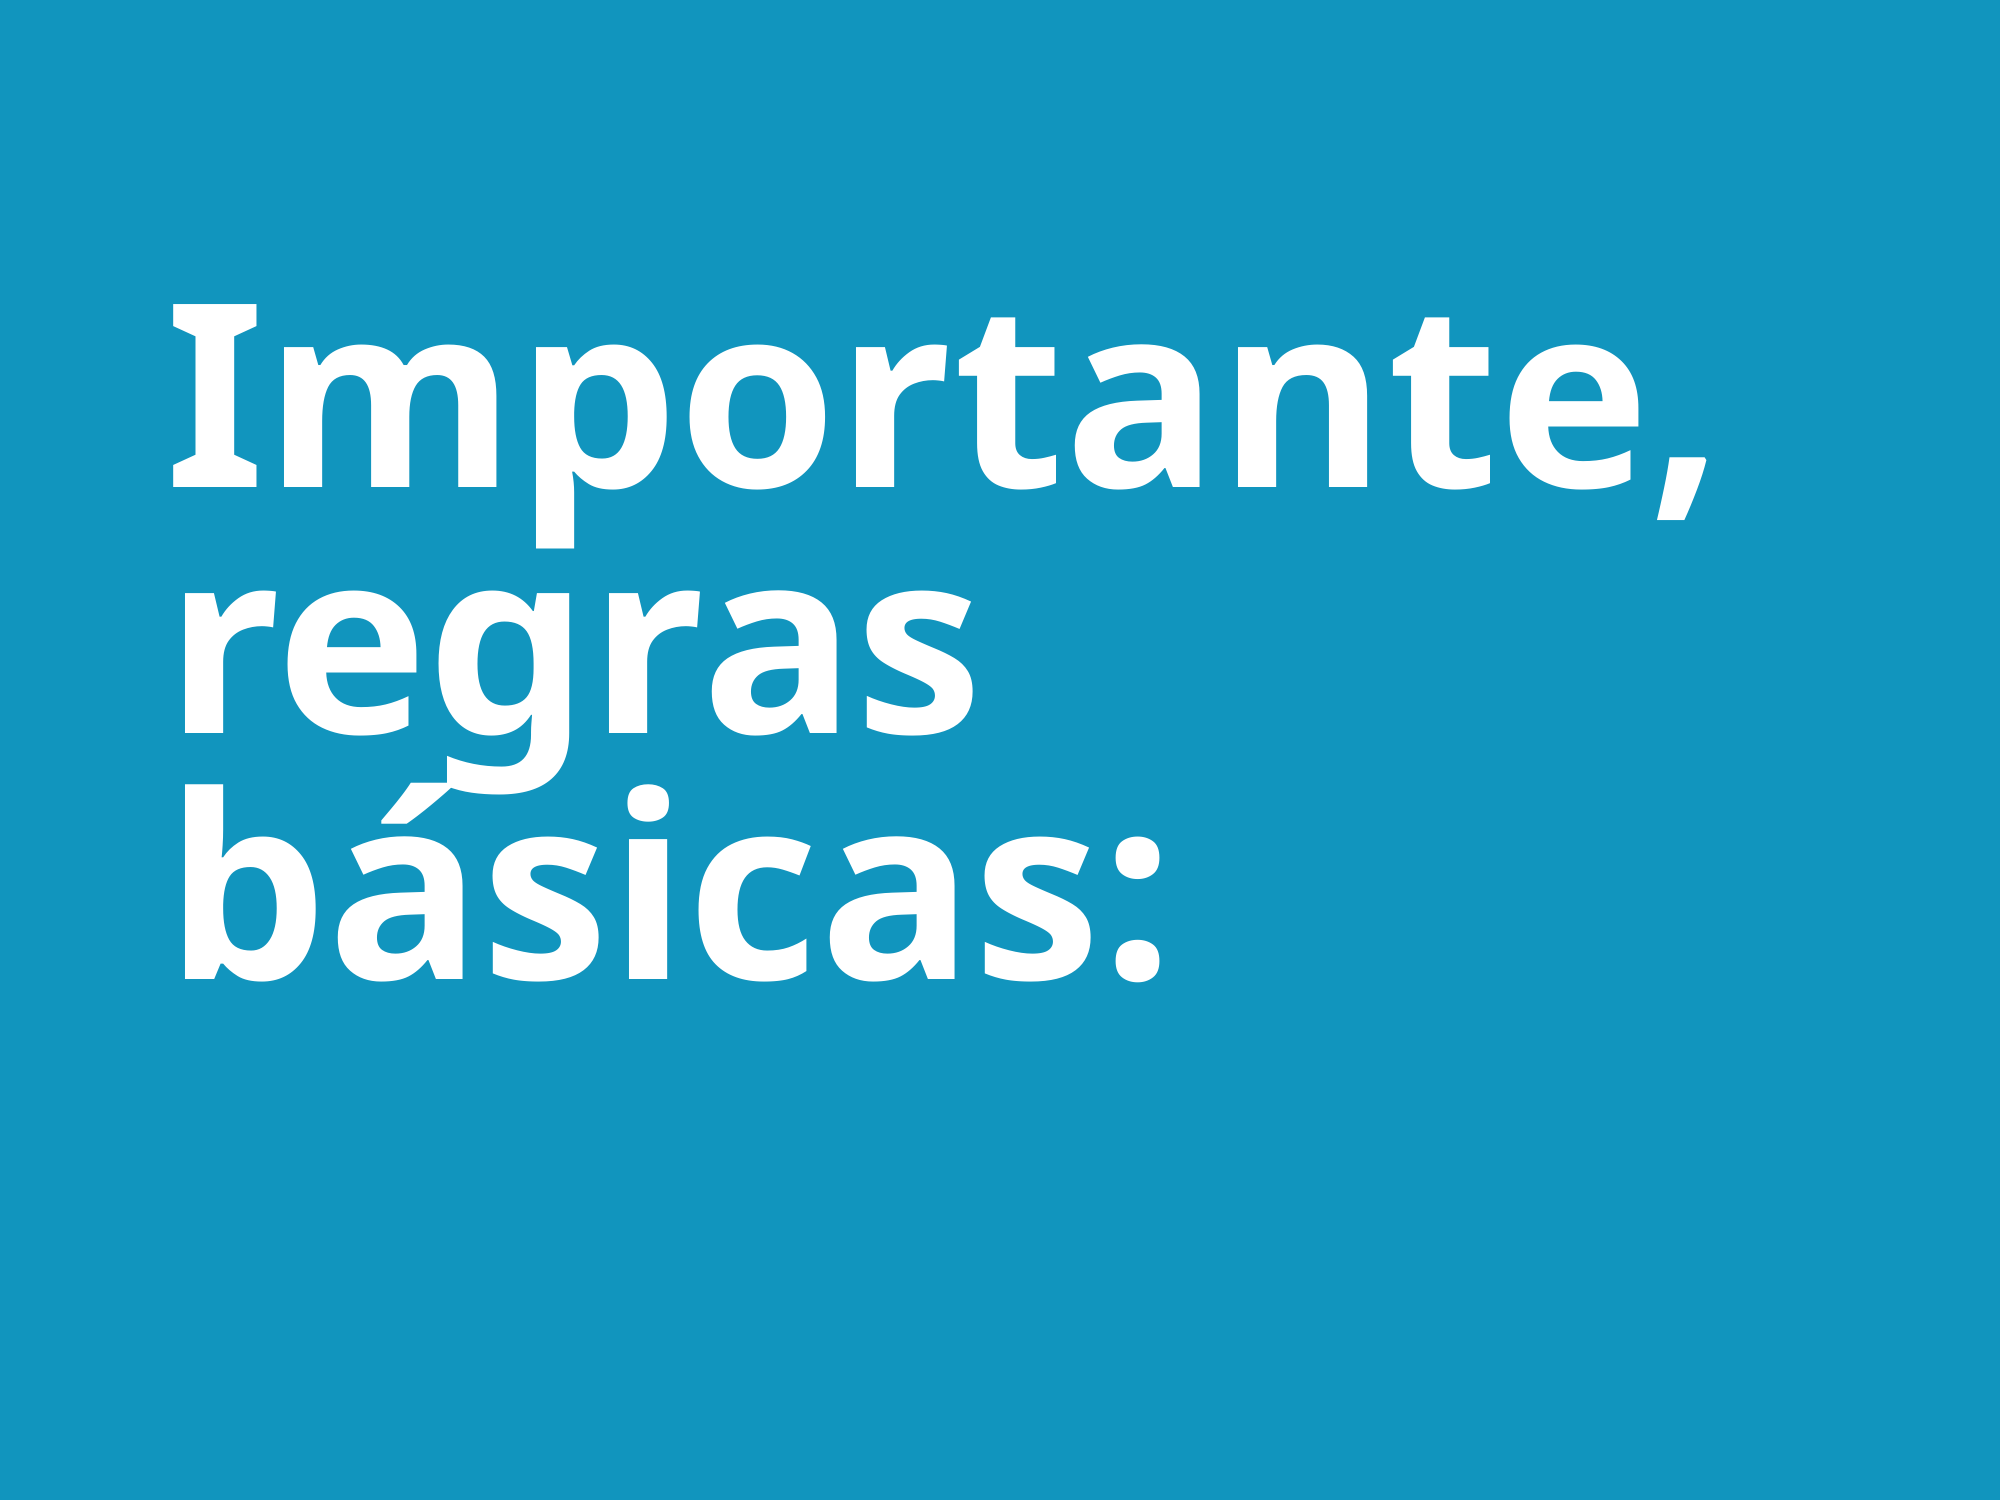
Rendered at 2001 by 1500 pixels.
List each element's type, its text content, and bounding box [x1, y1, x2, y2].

text_box Importante, regras básicas: [158, 284, 1842, 1215]
